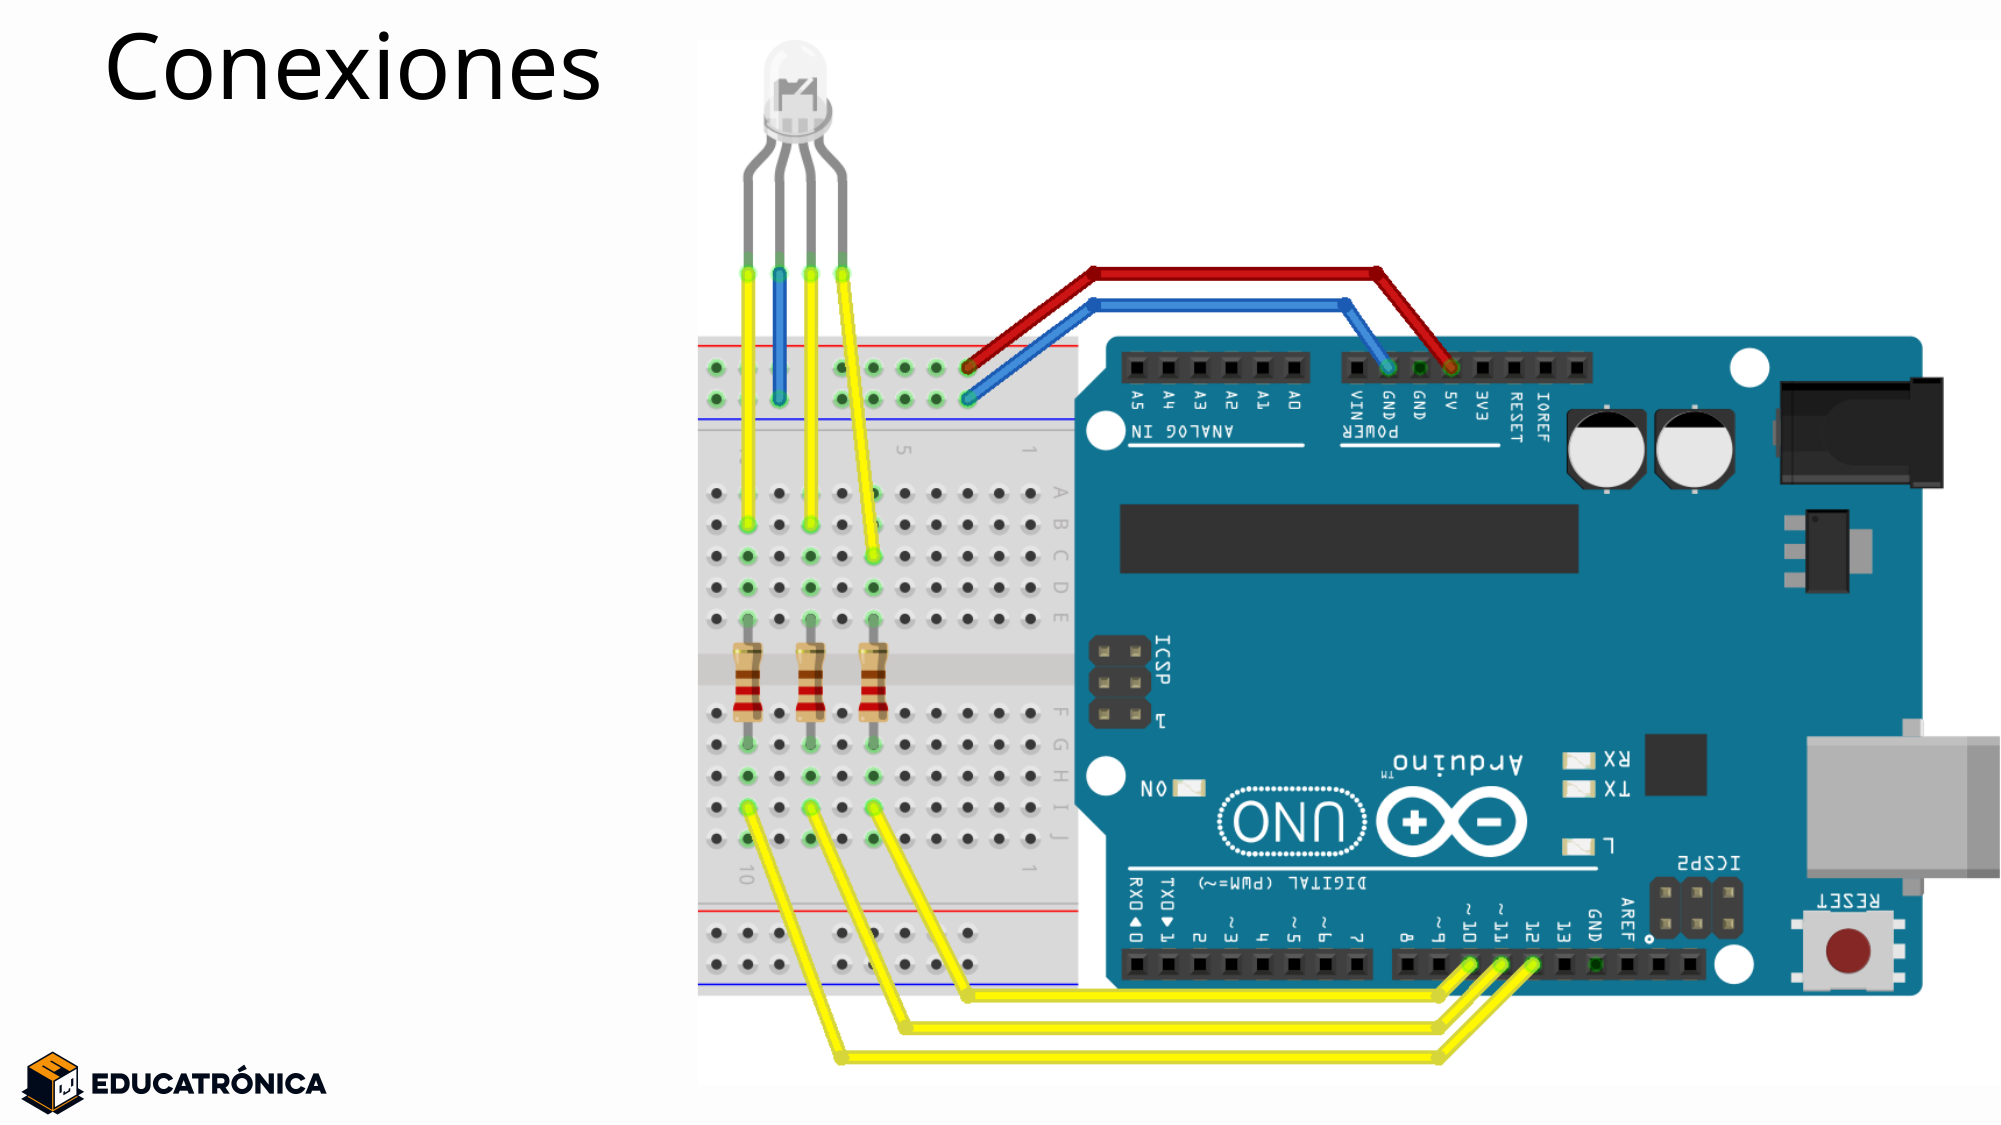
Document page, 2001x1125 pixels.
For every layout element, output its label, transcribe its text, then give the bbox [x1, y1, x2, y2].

picture [19, 1048, 330, 1118]
picture [697, 40, 2001, 1085]
title Conexiones [88, 7, 1912, 133]
